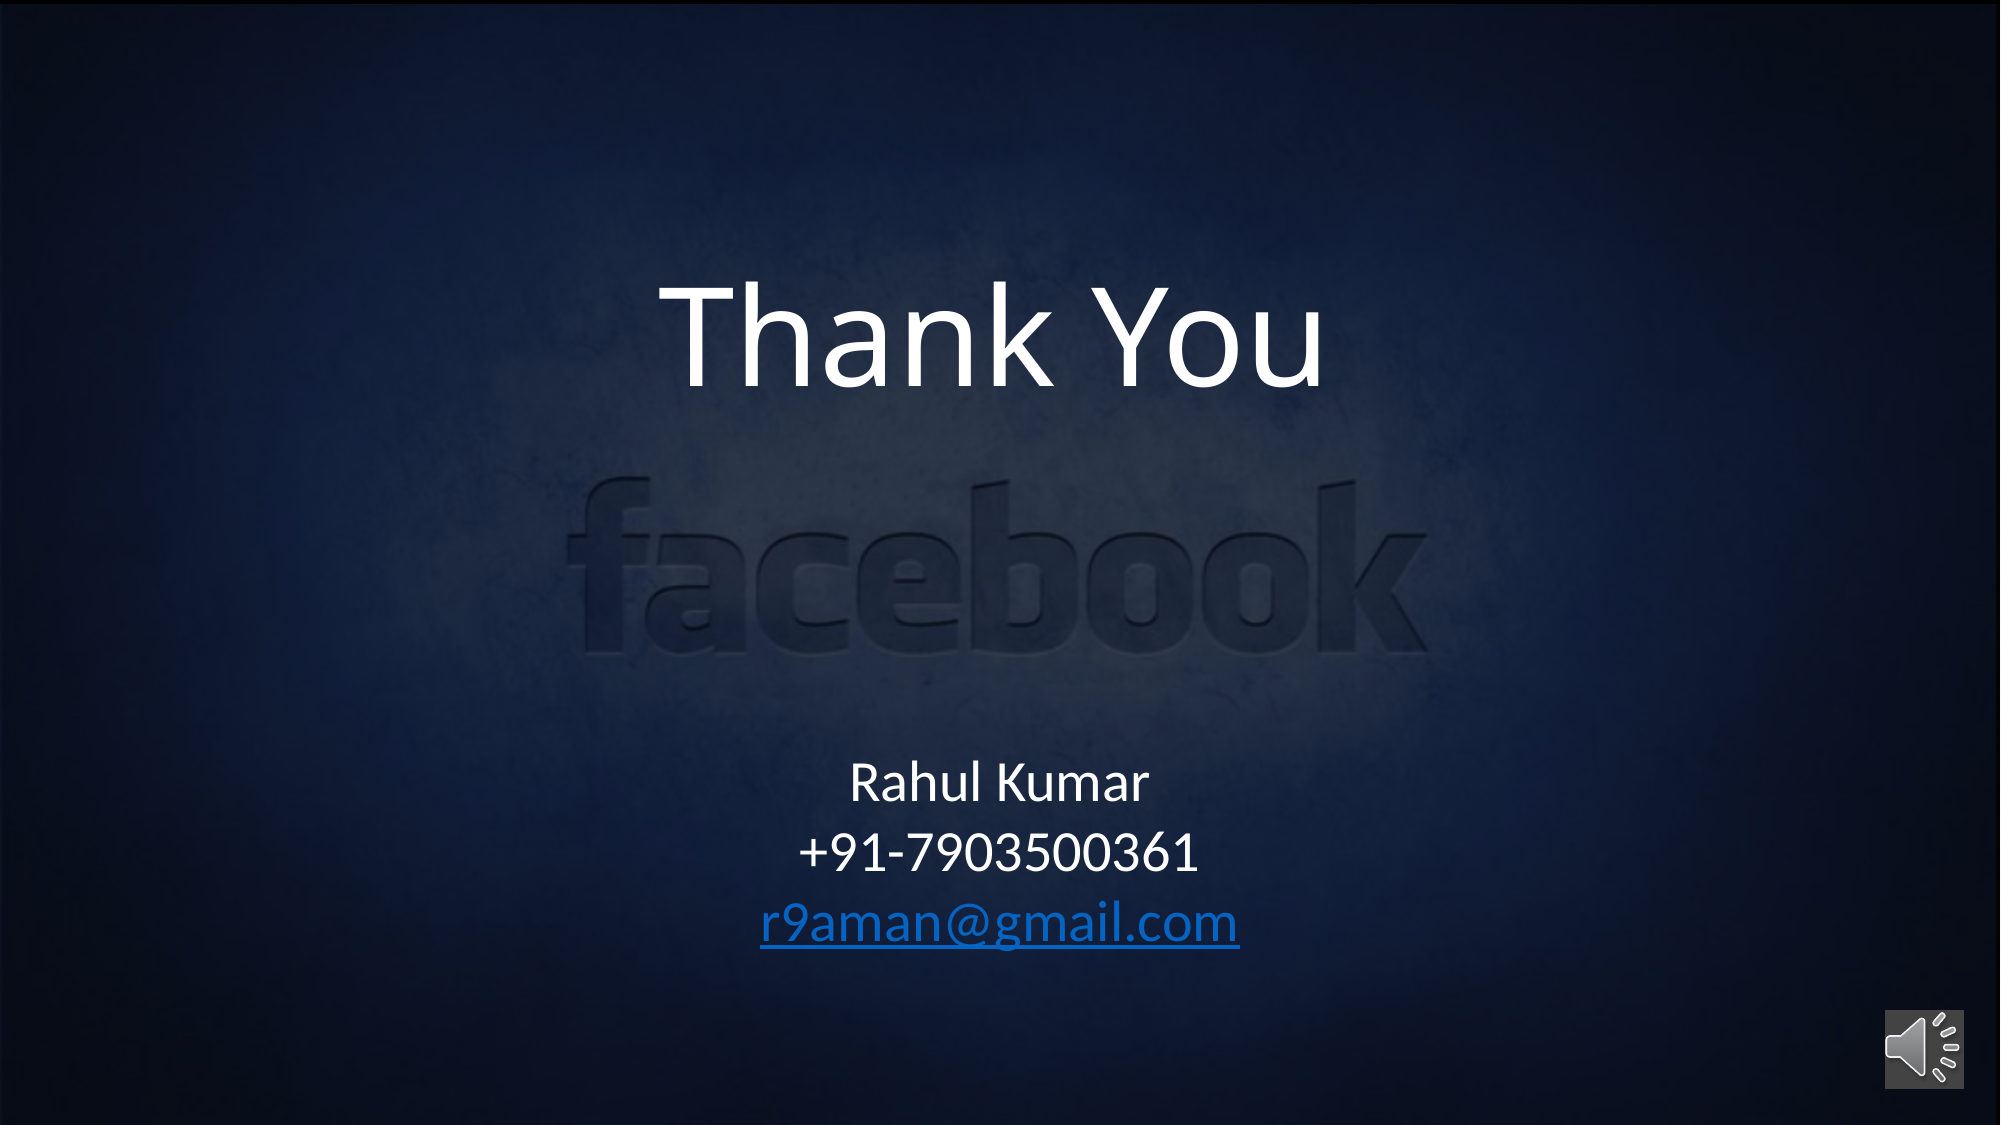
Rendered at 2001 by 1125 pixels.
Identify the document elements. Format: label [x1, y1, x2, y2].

text_box [0, 0, 2000, 4]
picture [0, 0, 2001, 1125]
